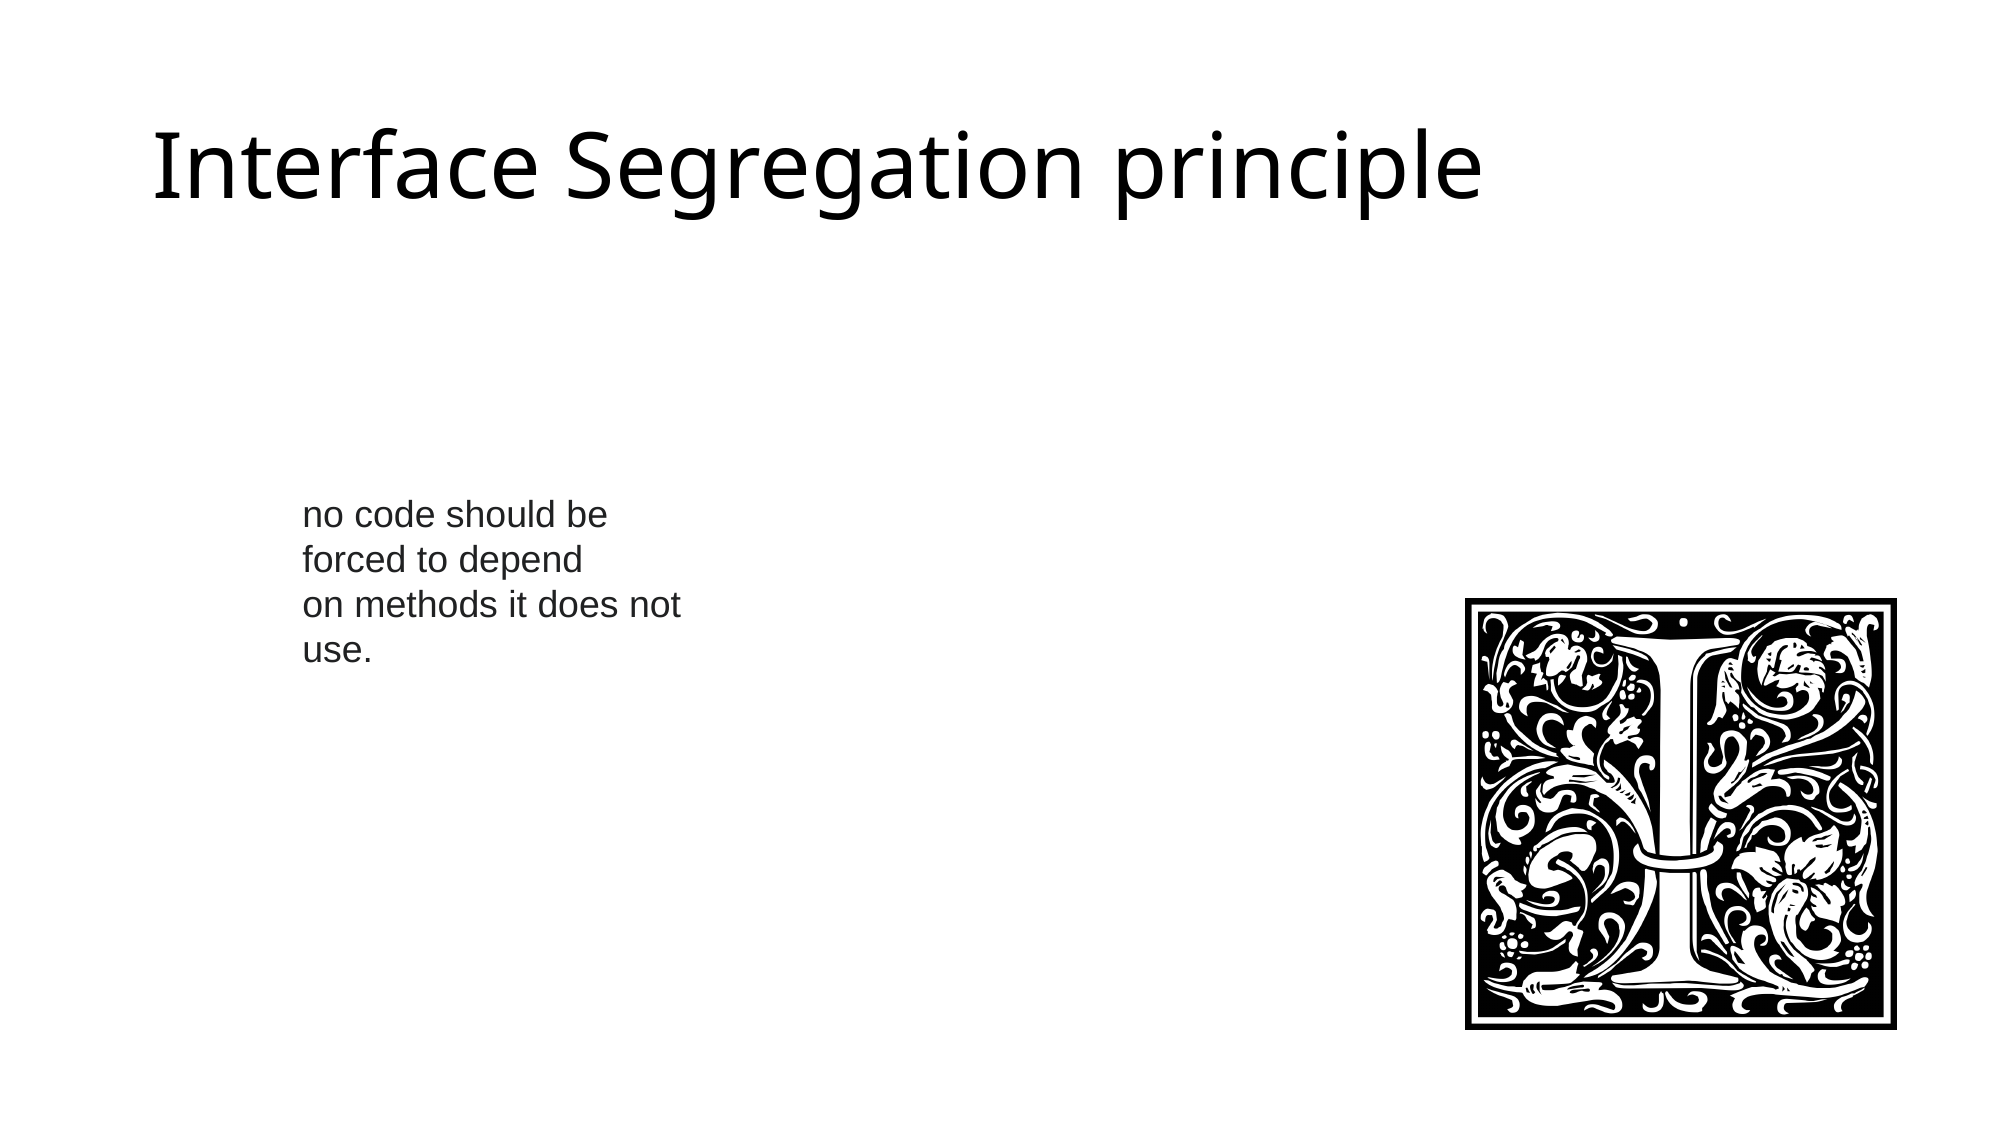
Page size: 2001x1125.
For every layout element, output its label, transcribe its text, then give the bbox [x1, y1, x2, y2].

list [1465, 598, 1897, 1030]
title Interface Segregation principle [137, 59, 1863, 278]
text_box no code should be forced to depend on methods it does not use. [287, 482, 697, 677]
